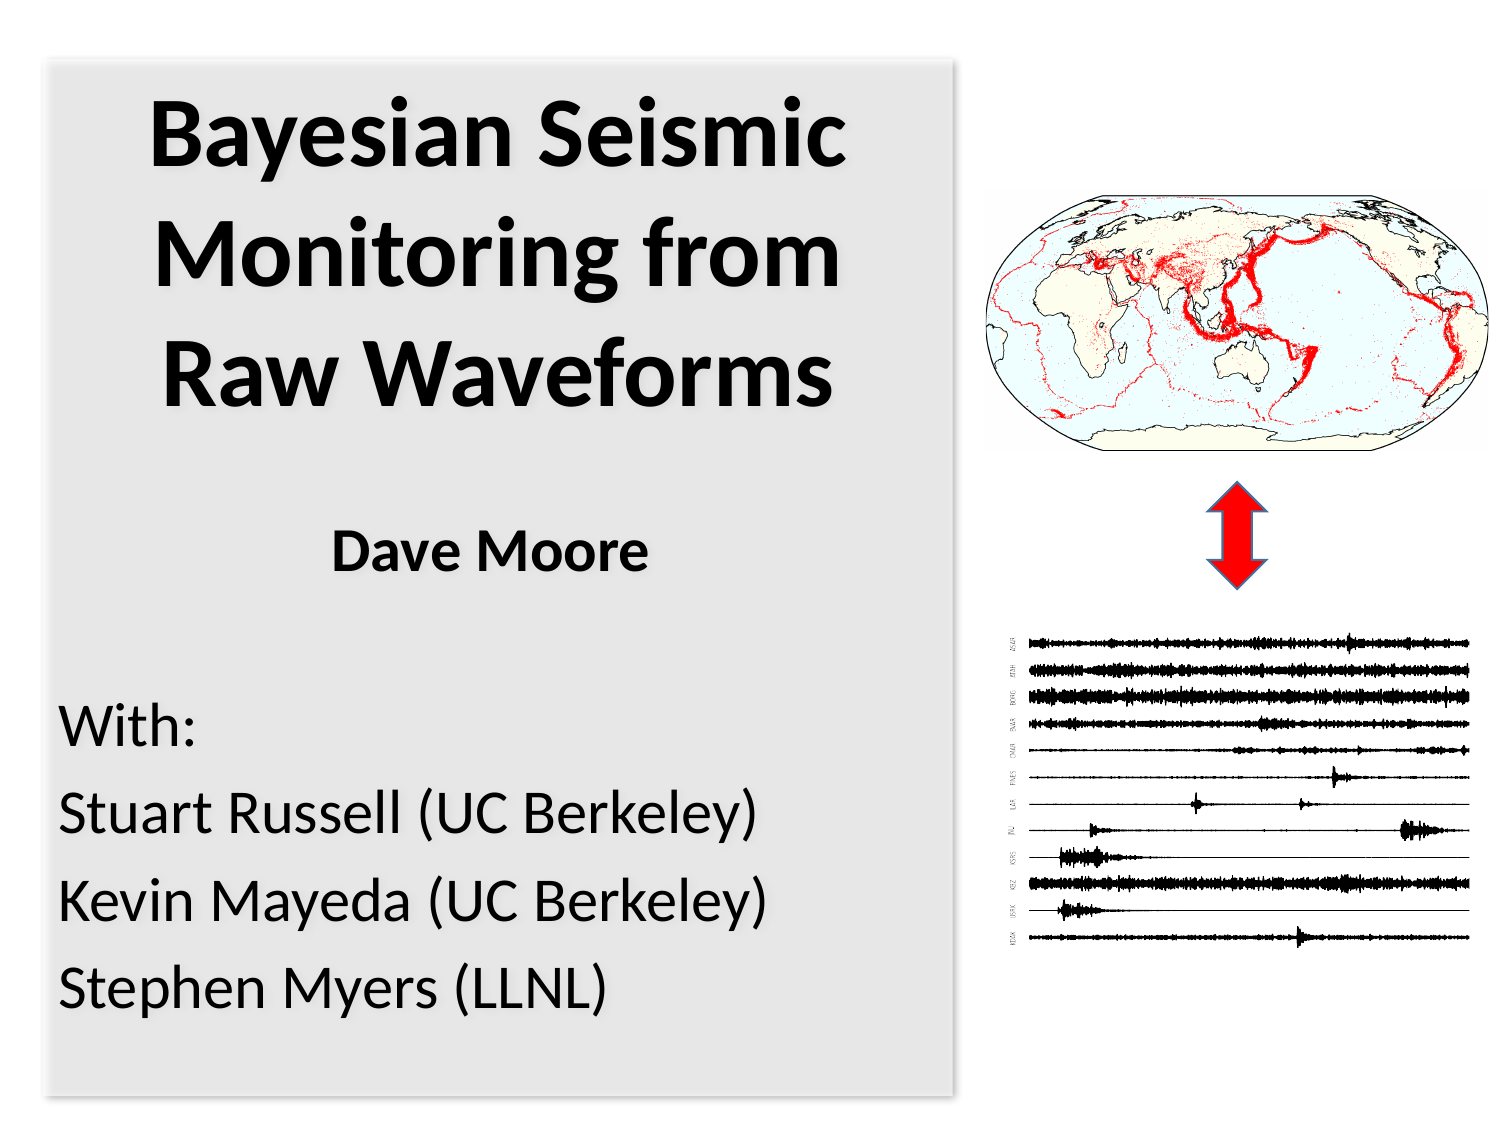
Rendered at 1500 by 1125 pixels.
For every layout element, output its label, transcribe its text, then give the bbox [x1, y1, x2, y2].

text_box [1205, 480, 1269, 591]
picture [989, 620, 1470, 950]
text_box Bayesian Seismic Monitoring from Raw Waveforms Dave Moore With: Stuart Russell (UC Berkeley) Kevin Mayeda (UC Berkeley) Stephen Myers (LLNL) [43, 58, 953, 1097]
picture [985, 190, 1489, 451]
